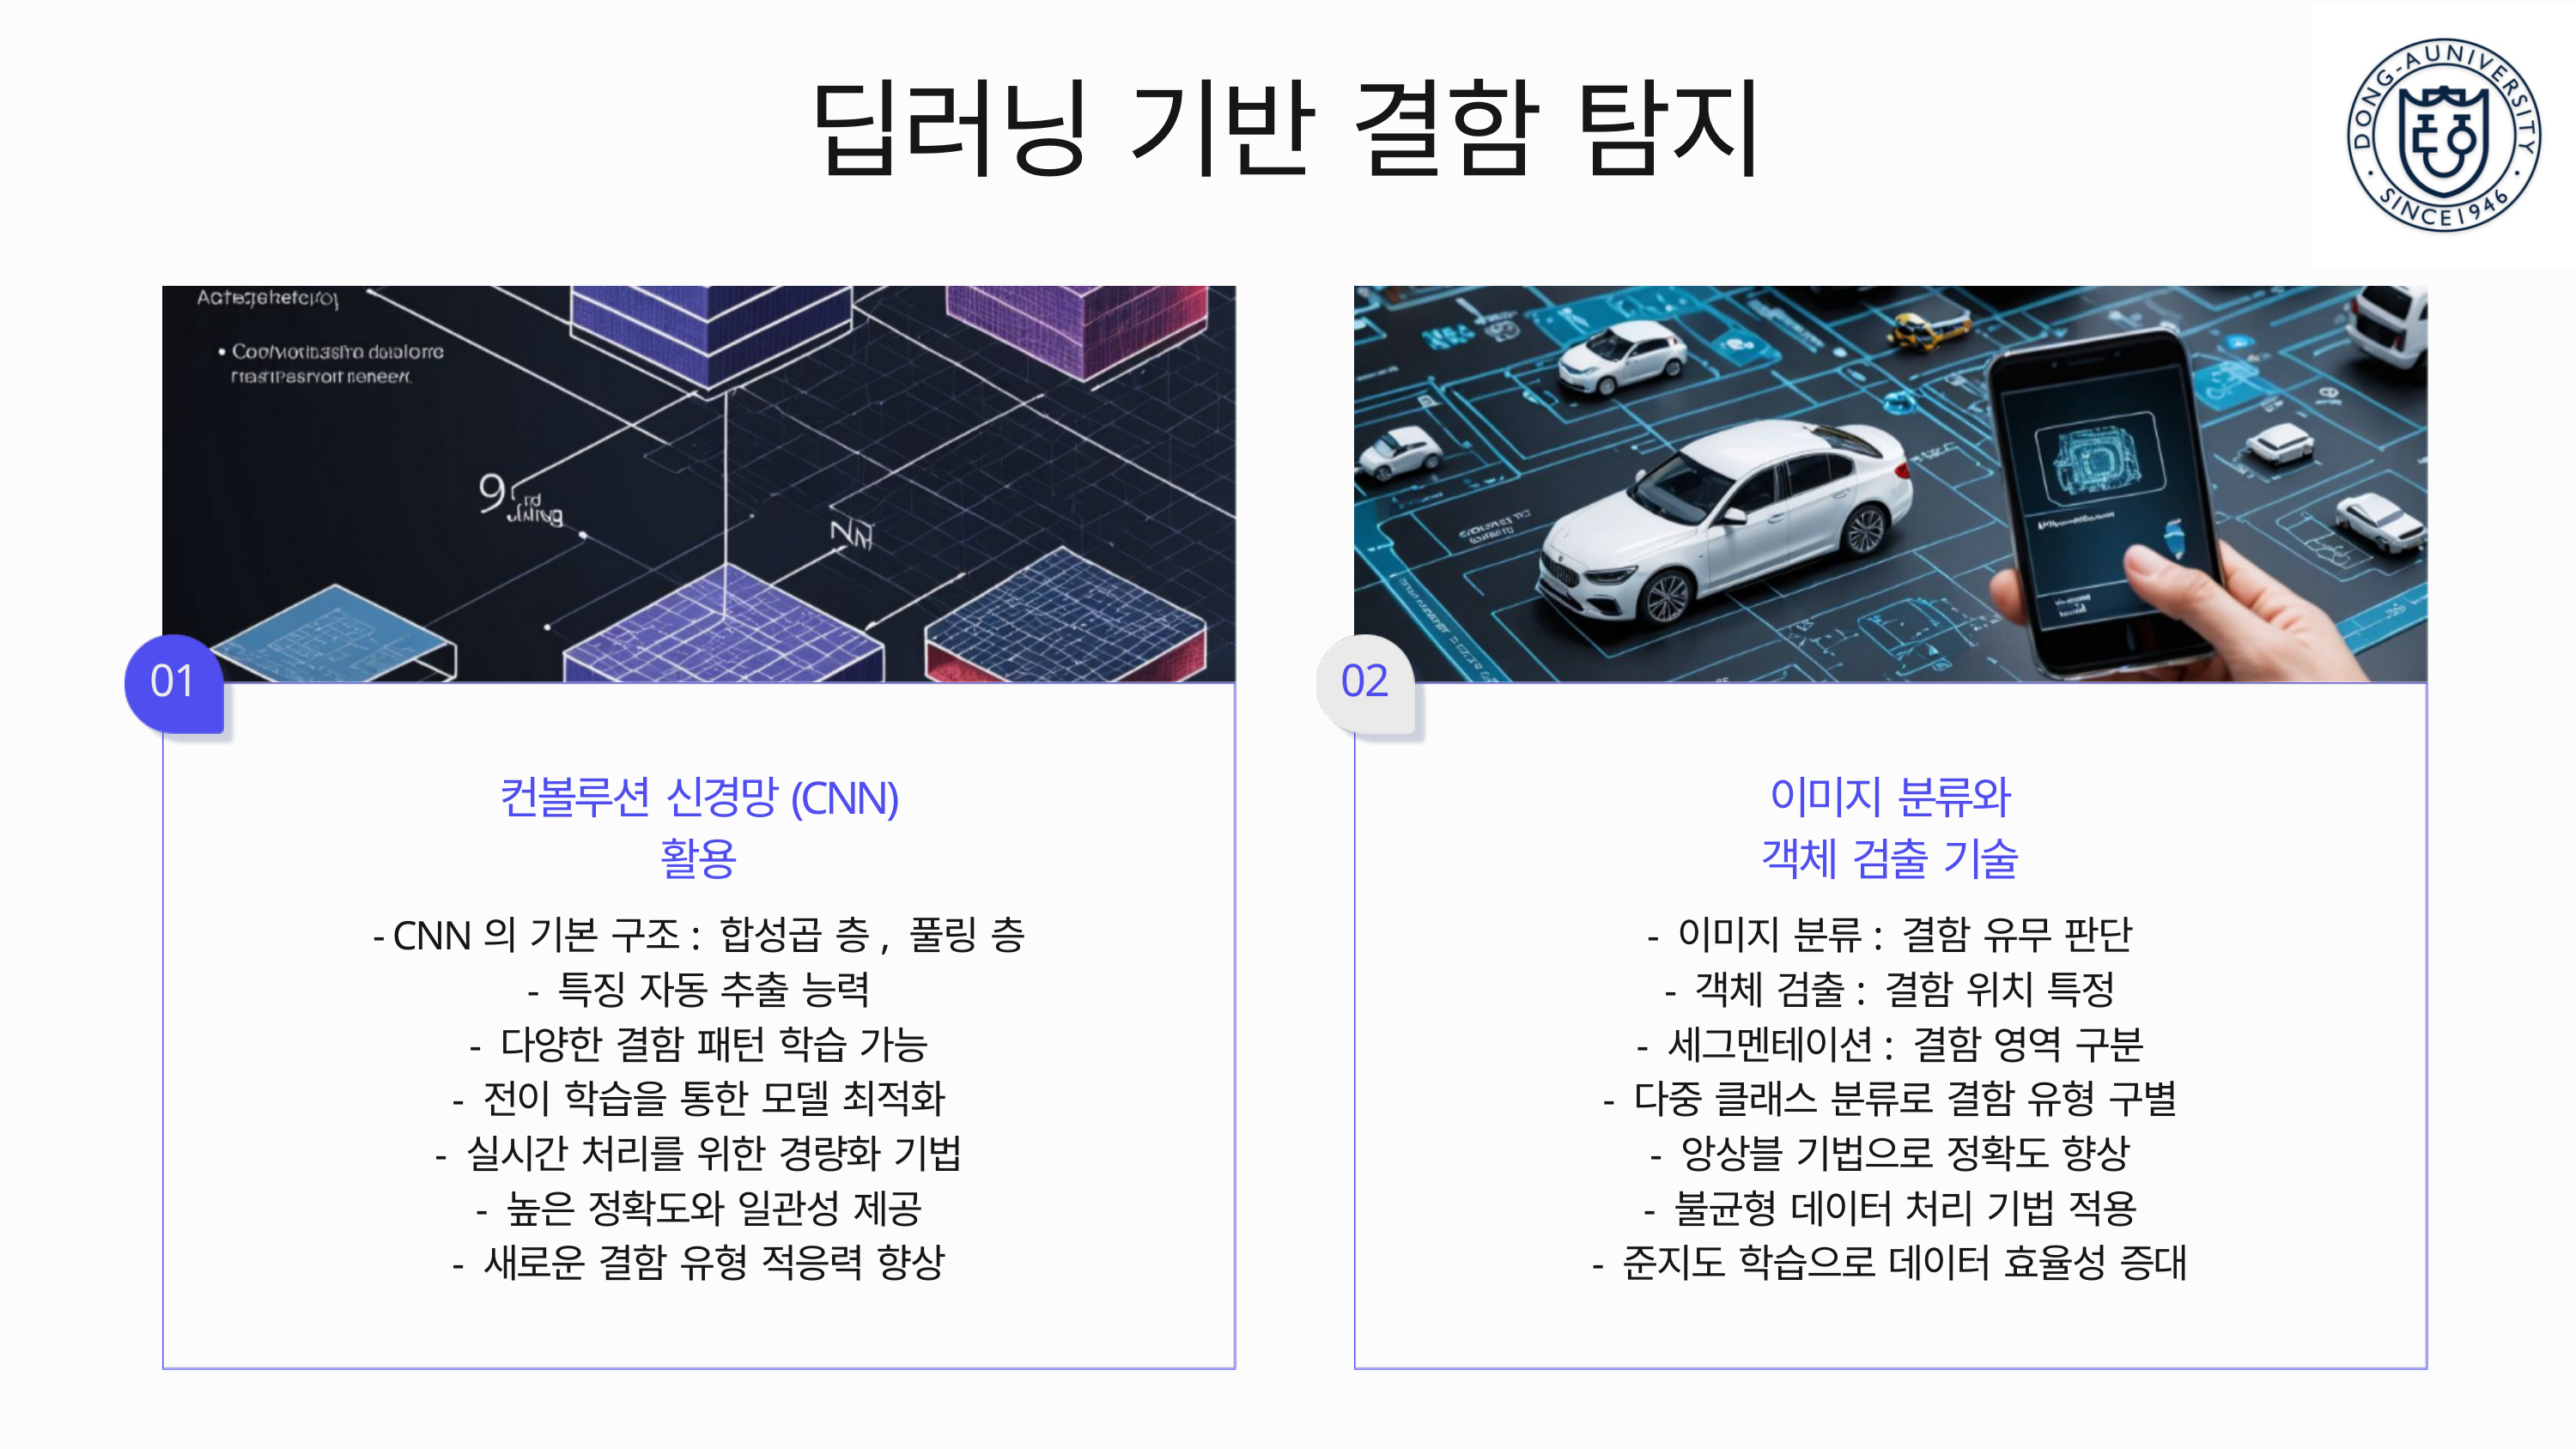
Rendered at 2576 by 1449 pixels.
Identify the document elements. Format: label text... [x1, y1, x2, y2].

picture [1679, 298, 1688, 306]
picture [1656, 291, 1665, 302]
text_box 딥러닝 기반 결함 탐지 [68, 55, 2308, 206]
picture [1668, 285, 1676, 291]
picture [1315, 285, 2428, 1371]
picture [125, 285, 1236, 1371]
picture [2312, 3, 2576, 267]
